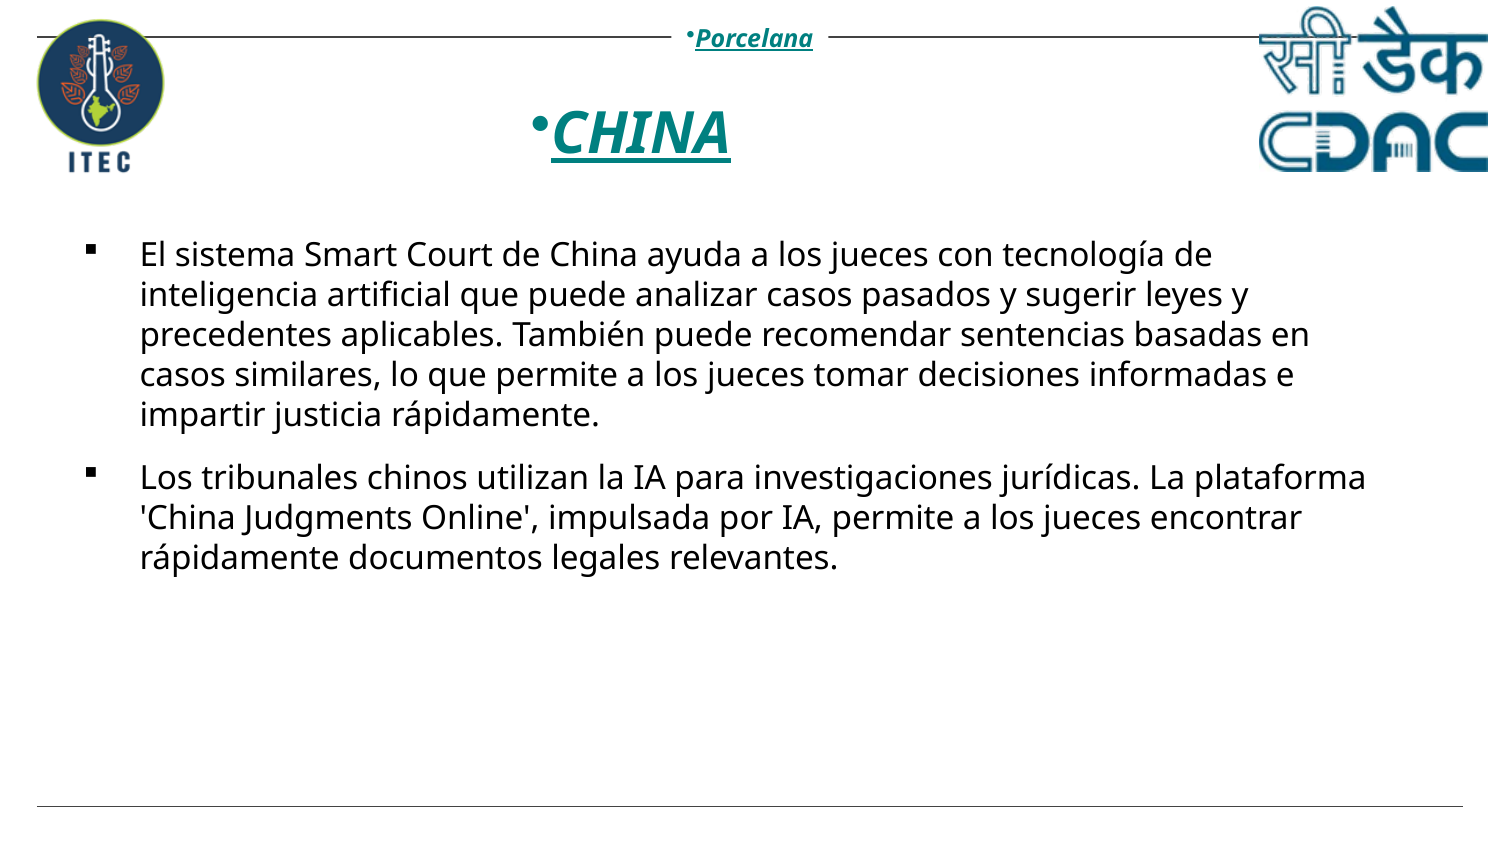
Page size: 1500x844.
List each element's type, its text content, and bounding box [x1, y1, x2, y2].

text_box Porcelana [671, 15, 829, 60]
text_box CHINA [515, 87, 1185, 173]
text_box El sistema Smart Court de China ayuda a los jueces con tecnología de inteligencia artificial que puede analizar casos pasados y sugerir leyes y precedentes aplicables. También puede recomendar sentencias basadas en casos similares, lo que permite a los jueces tomar decisiones informadas e impartir justicia rápidamente. Los tribunales chinos utilizan la IA para investigaciones jurídicas. La plataforma 'China Judgments Online', impulsada por IA, permite a los jueces encontrar rápidamente documentos legales relevantes. [68, 226, 1406, 584]
picture [12, 10, 188, 185]
picture [1259, 6, 1488, 172]
